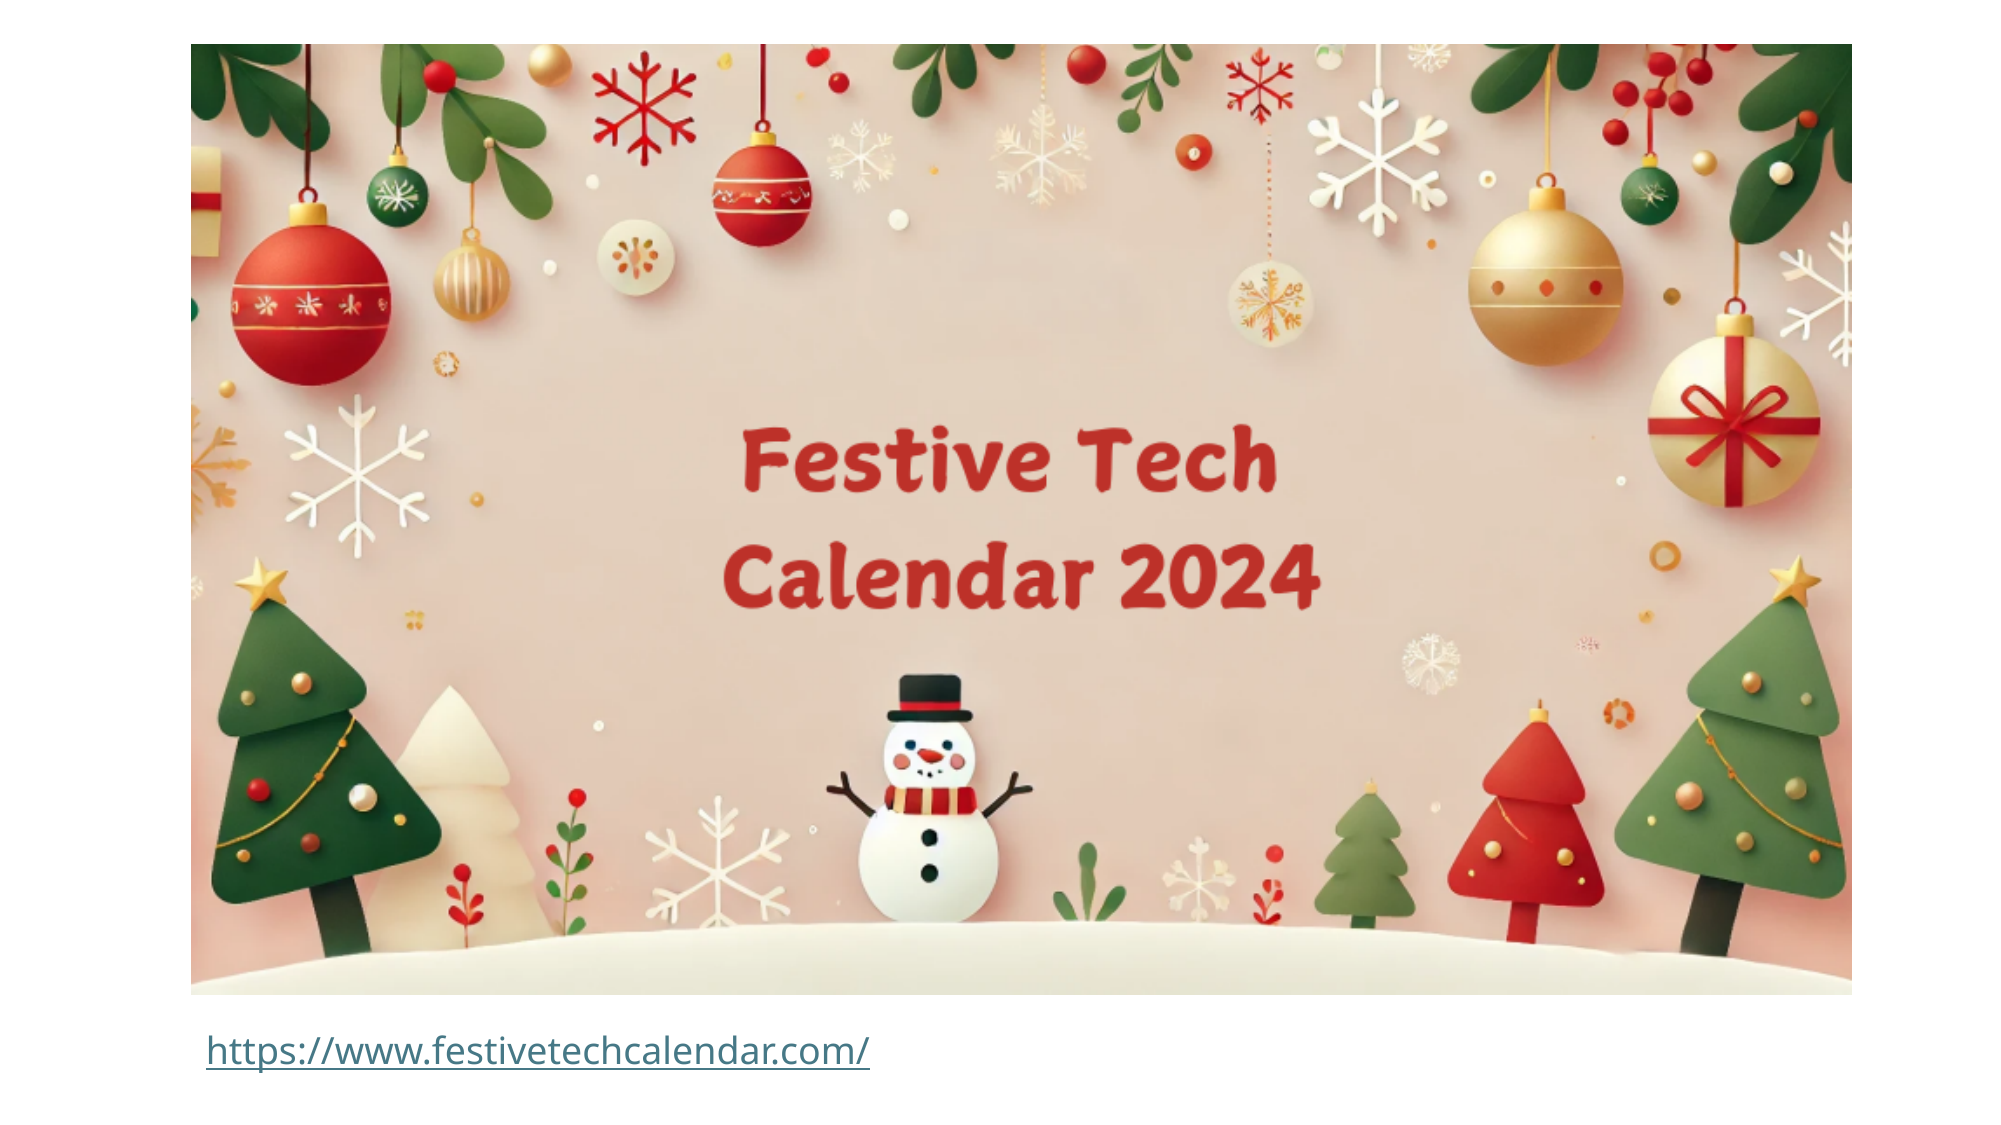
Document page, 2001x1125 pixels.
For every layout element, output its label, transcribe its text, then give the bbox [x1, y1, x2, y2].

text_box https://www.festivetechcalendar.com/ [191, 1019, 1191, 1086]
picture [190, 44, 1852, 995]
